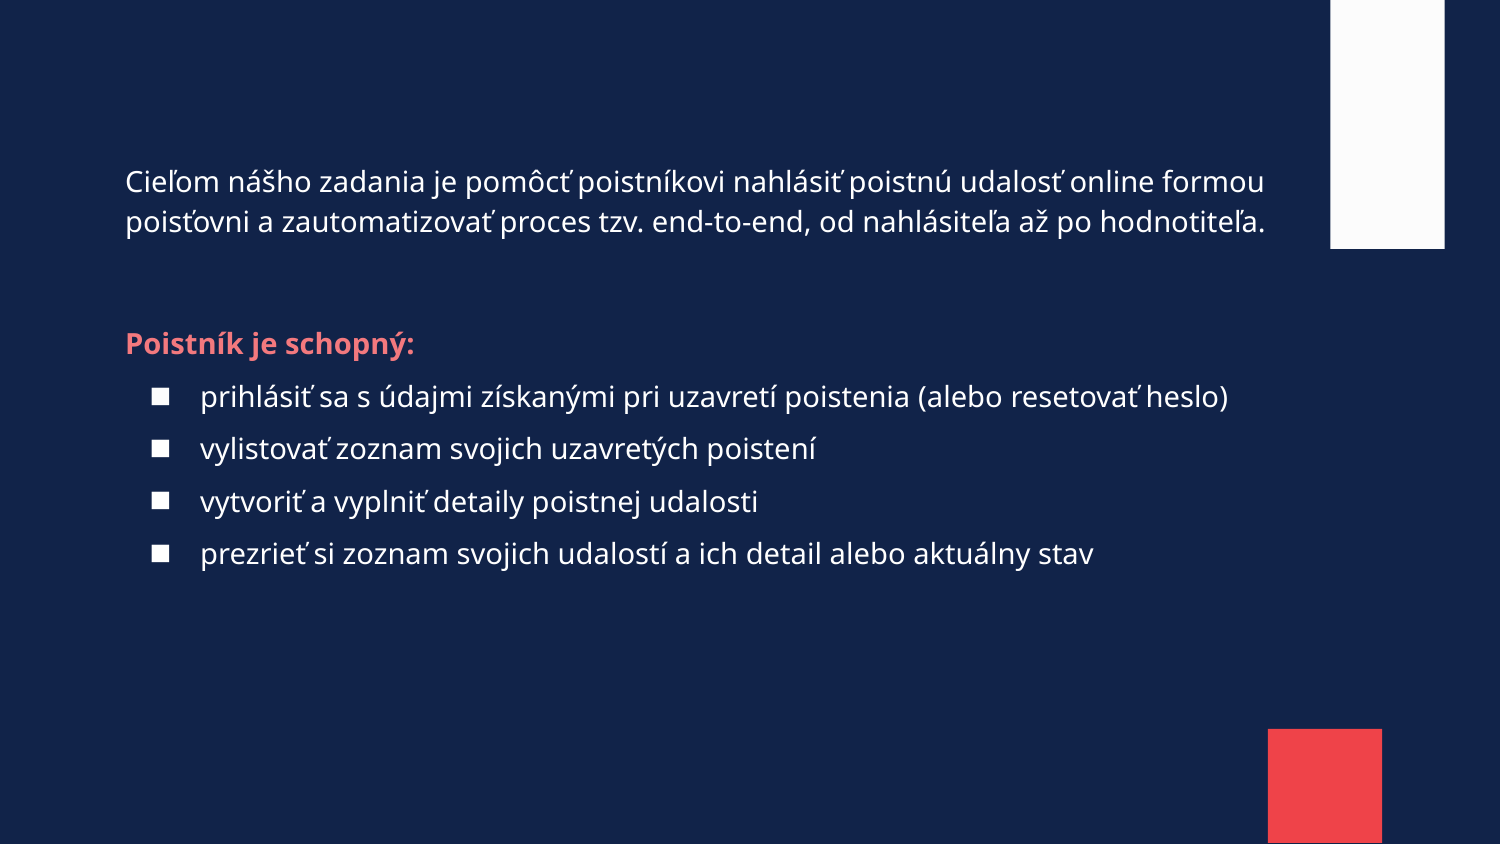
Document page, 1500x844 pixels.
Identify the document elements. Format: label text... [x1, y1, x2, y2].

text_box [1330, 0, 1445, 249]
text_box [1267, 728, 1383, 843]
list Cieľom nášho zadania je pomôcť poistníkovi nahlásiť poistnú udalosť online formou poisťovni a zautomatizovať proces tzv. end-to-end, od nahlásiteľa až po hodnotiteľa. Poistník je schopný: prihlásiť sa s údajmi získanými pri uzavretí poistenia (alebo resetovať heslo) vylistovať zoznam svojich uzavretých poistení vytvoriť a vyplniť detaily poistnej udalosti prezrieť si zoznam svojich udalostí a ich detail alebo aktuálny stav [110, 143, 1375, 701]
